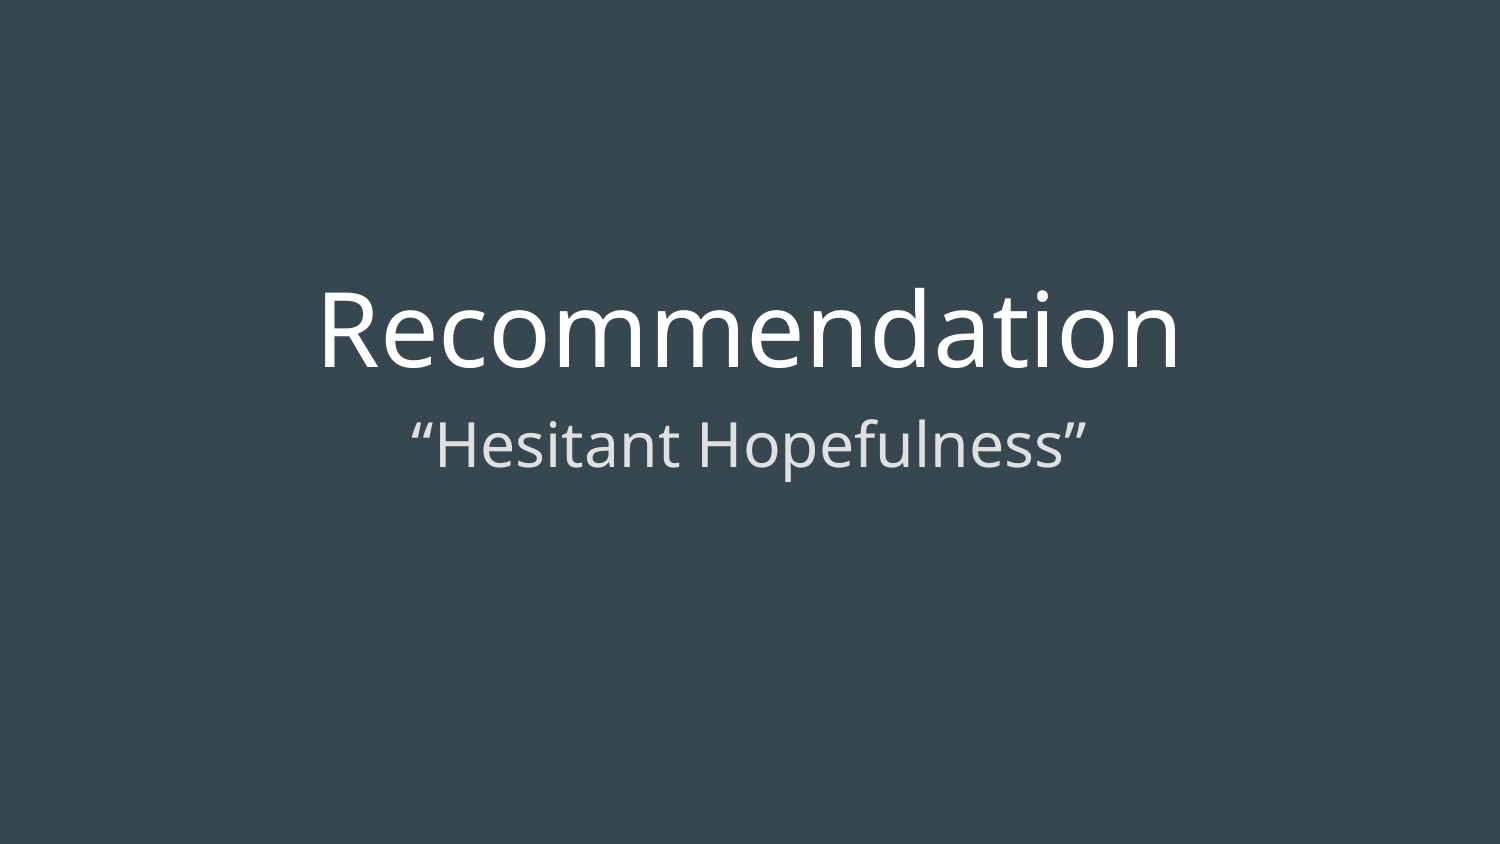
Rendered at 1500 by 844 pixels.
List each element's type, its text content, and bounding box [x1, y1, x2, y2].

title “Hesitant Hopefulness” [199, 390, 1301, 524]
title Recommendation [199, 247, 1301, 382]
